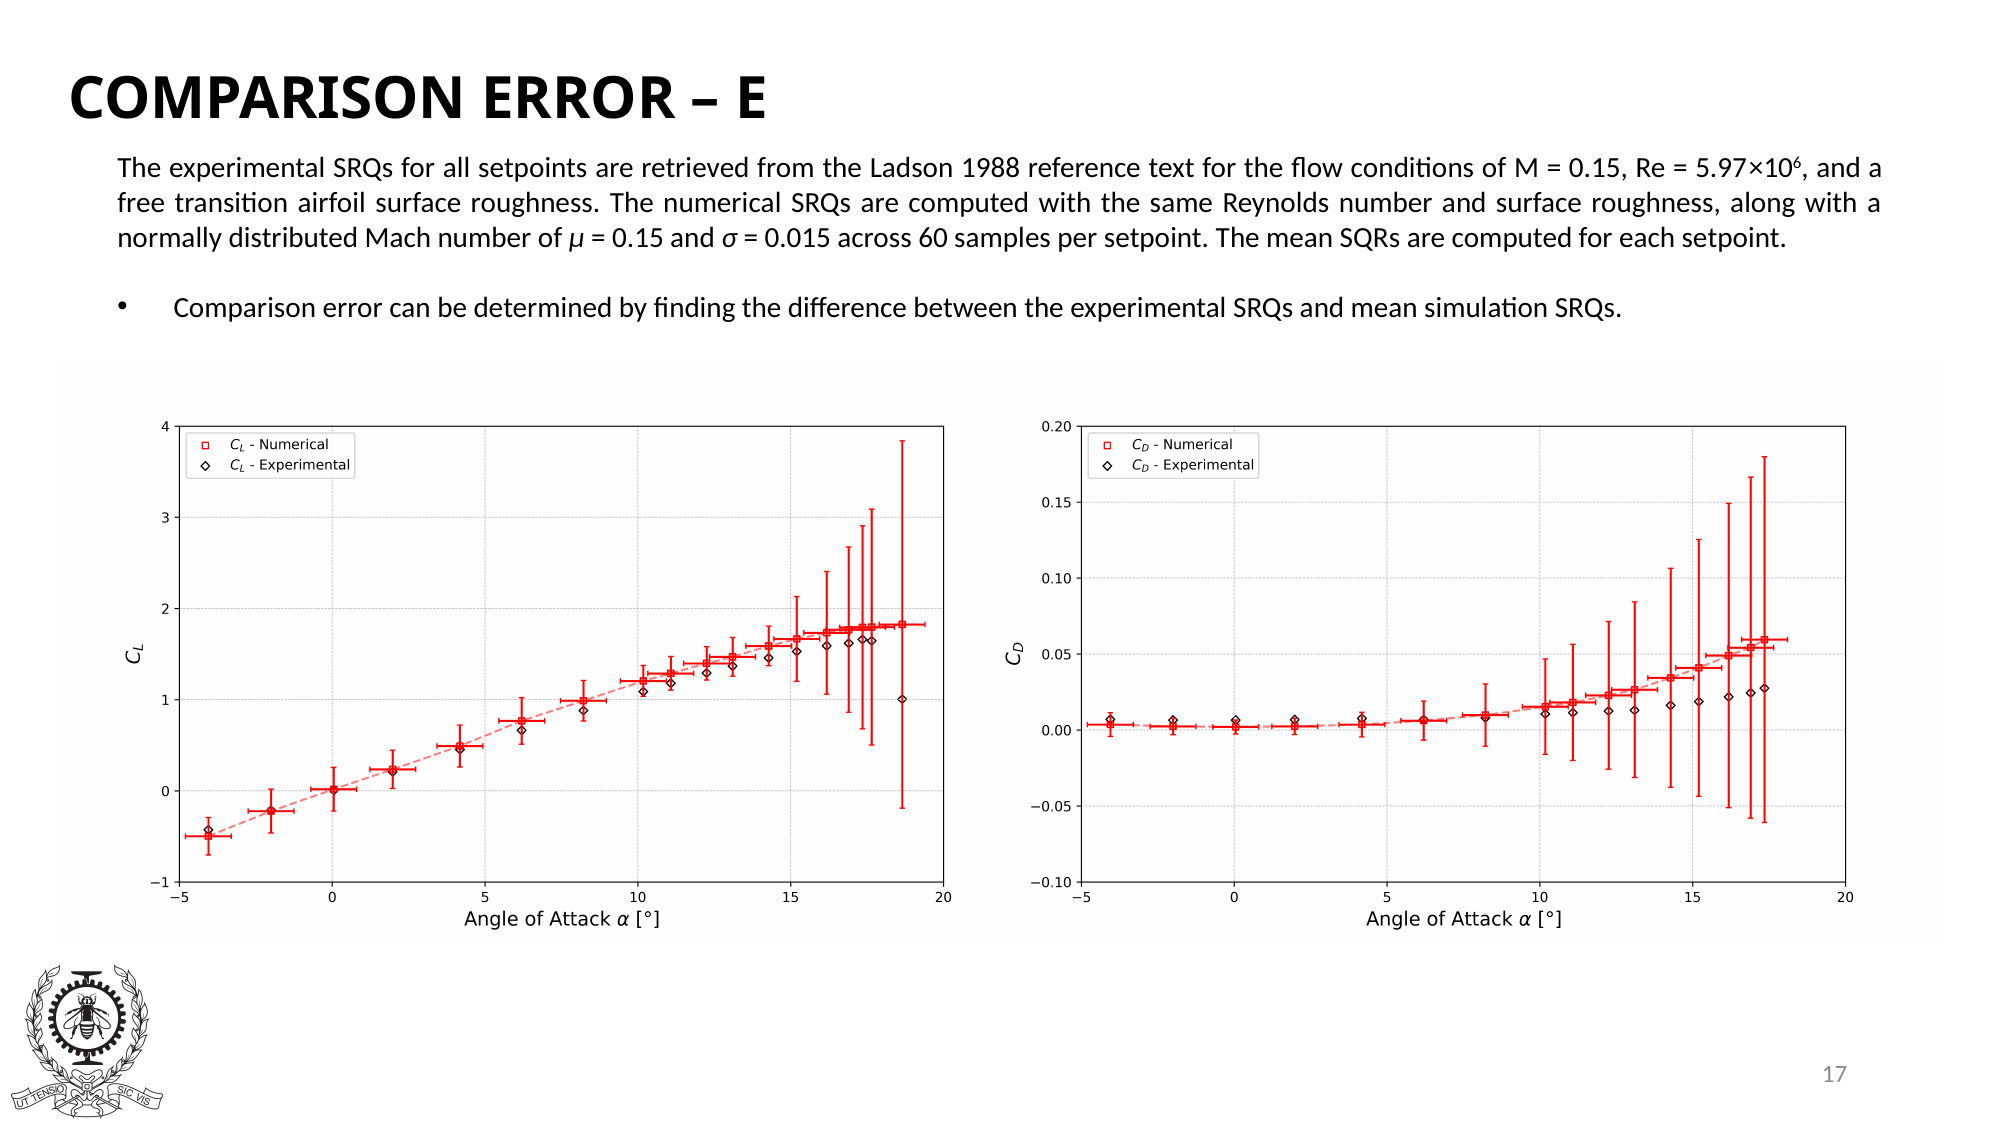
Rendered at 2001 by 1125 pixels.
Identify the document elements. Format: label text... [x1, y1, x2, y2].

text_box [56, 355, 1944, 947]
slide_number 16 [1412, 1042, 1863, 1103]
picture [10, 964, 163, 1119]
text_box COMPARISON ERROR – E [53, 6, 2000, 195]
